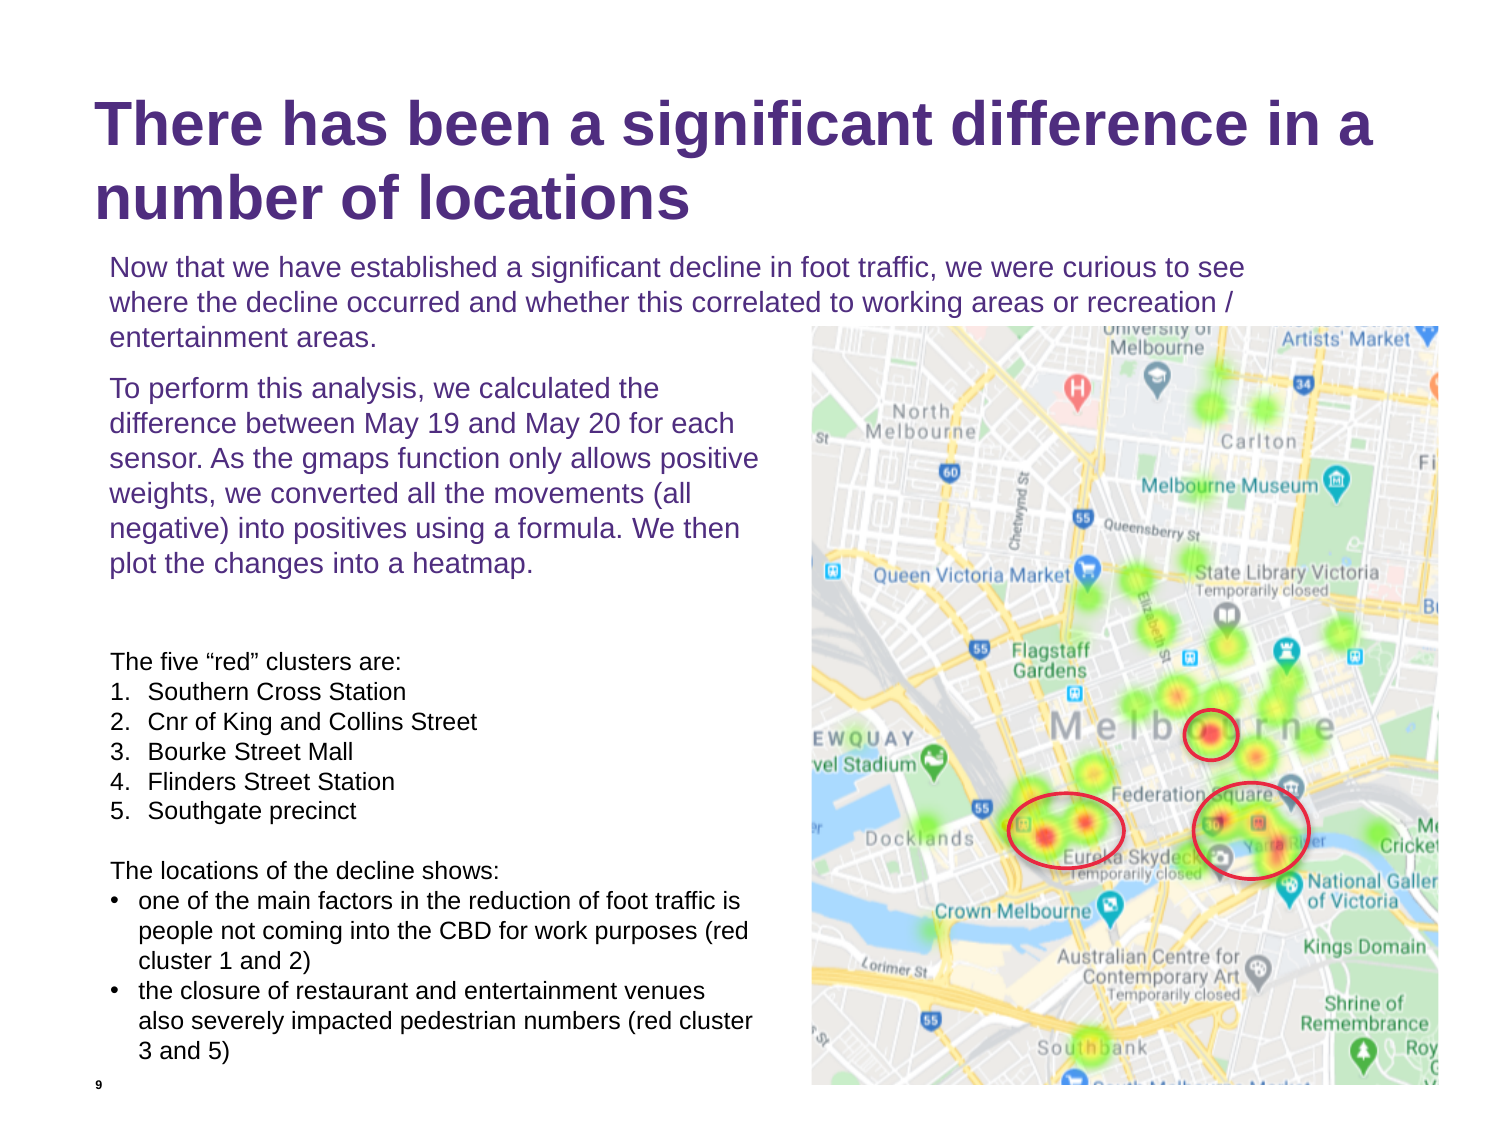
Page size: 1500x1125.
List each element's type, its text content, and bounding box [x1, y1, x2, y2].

slide_number 9 [95, 1072, 126, 1100]
text_box The five “red” clusters are: Southern Cross Station Cnr of King and Collins Street Bourke Street Mall Flinders Street Station Southgate precinct The locations of the decline shows: one of the main factors in the reduction of foot traffic is people not coming into the CBD for work purposes (red cluster 1 and 2) the closure of restaurant and entertainment venues also severely impacted pedestrian numbers (red cluster 3 and 5) [95, 638, 770, 1072]
text_box Now that we have established a significant decline in foot traffic, we were curious to see where the decline occurred and whether this correlated to working areas or recreation / entertainment areas. [94, 240, 1294, 361]
picture [811, 326, 1439, 1086]
title There has been a significant difference in a number of locations [94, 82, 1406, 232]
text_box To perform this analysis, we calculated the difference between May 19 and May 20 for each sensor. As the gmaps function only allows positive weights, we converted all the movements (all negative) into positives using a formula. We then plot the changes into a heatmap. [94, 361, 800, 587]
